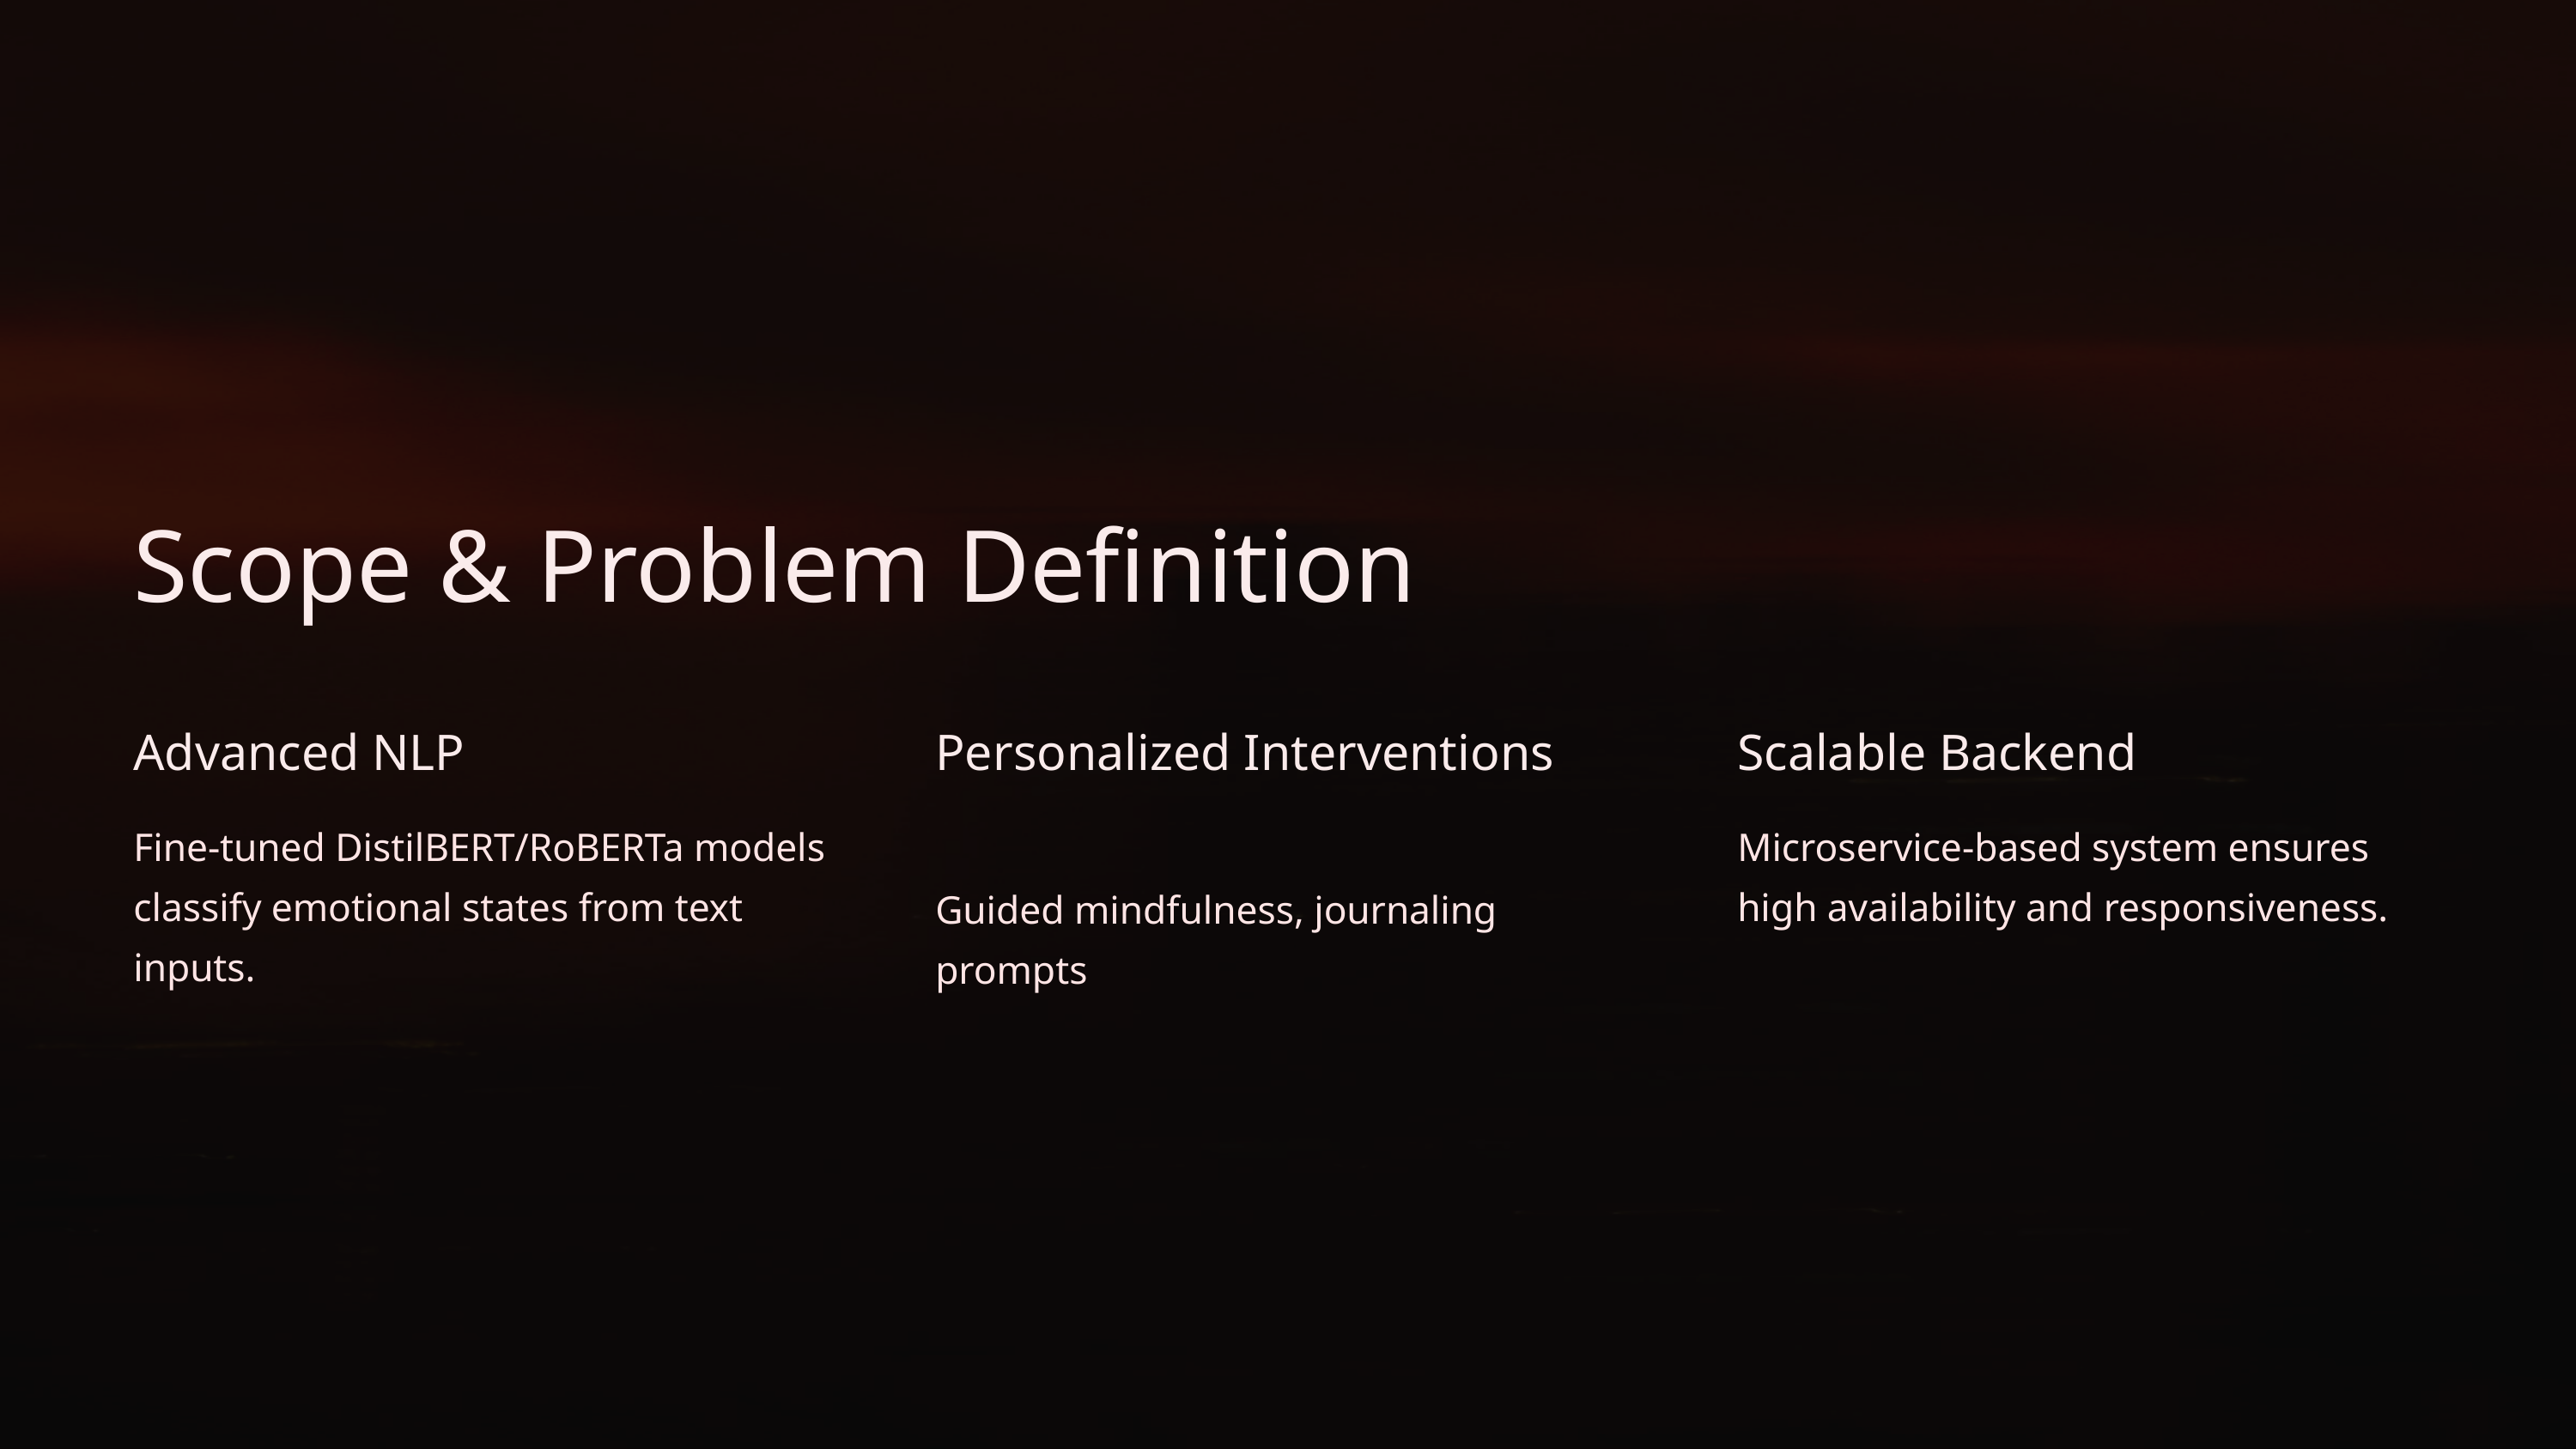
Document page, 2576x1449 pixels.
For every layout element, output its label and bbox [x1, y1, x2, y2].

text_box [1737, 816, 2445, 932]
text_box [0, 0, 2576, 1449]
text_box [133, 720, 636, 787]
text_box [1737, 720, 2269, 787]
text_box [935, 720, 1643, 850]
text_box [133, 816, 841, 991]
text_box [133, 500, 1742, 629]
text_box [935, 879, 1643, 949]
